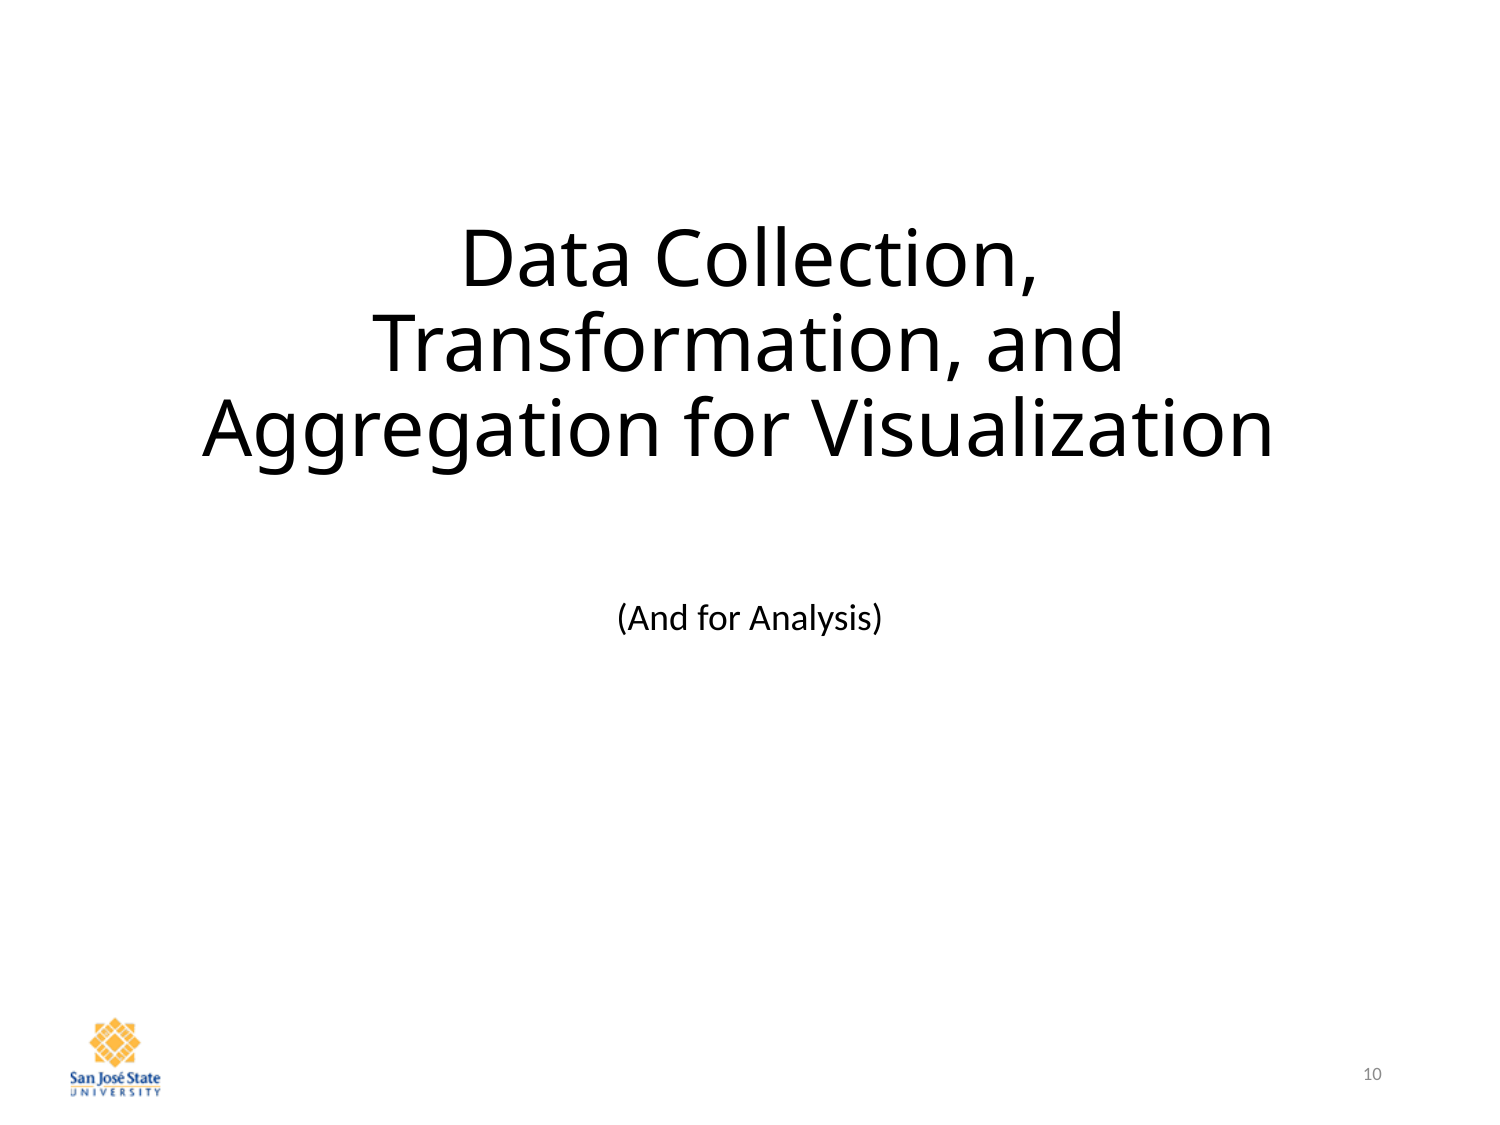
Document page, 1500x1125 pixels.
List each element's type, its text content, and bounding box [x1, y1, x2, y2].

subtitle (And for Analysis) [187, 590, 1313, 863]
picture [60, 1012, 166, 1112]
slide_number 10 [1059, 1042, 1397, 1103]
title Data Collection, Transformation, and Aggregation for Visualization [187, 184, 1313, 576]
